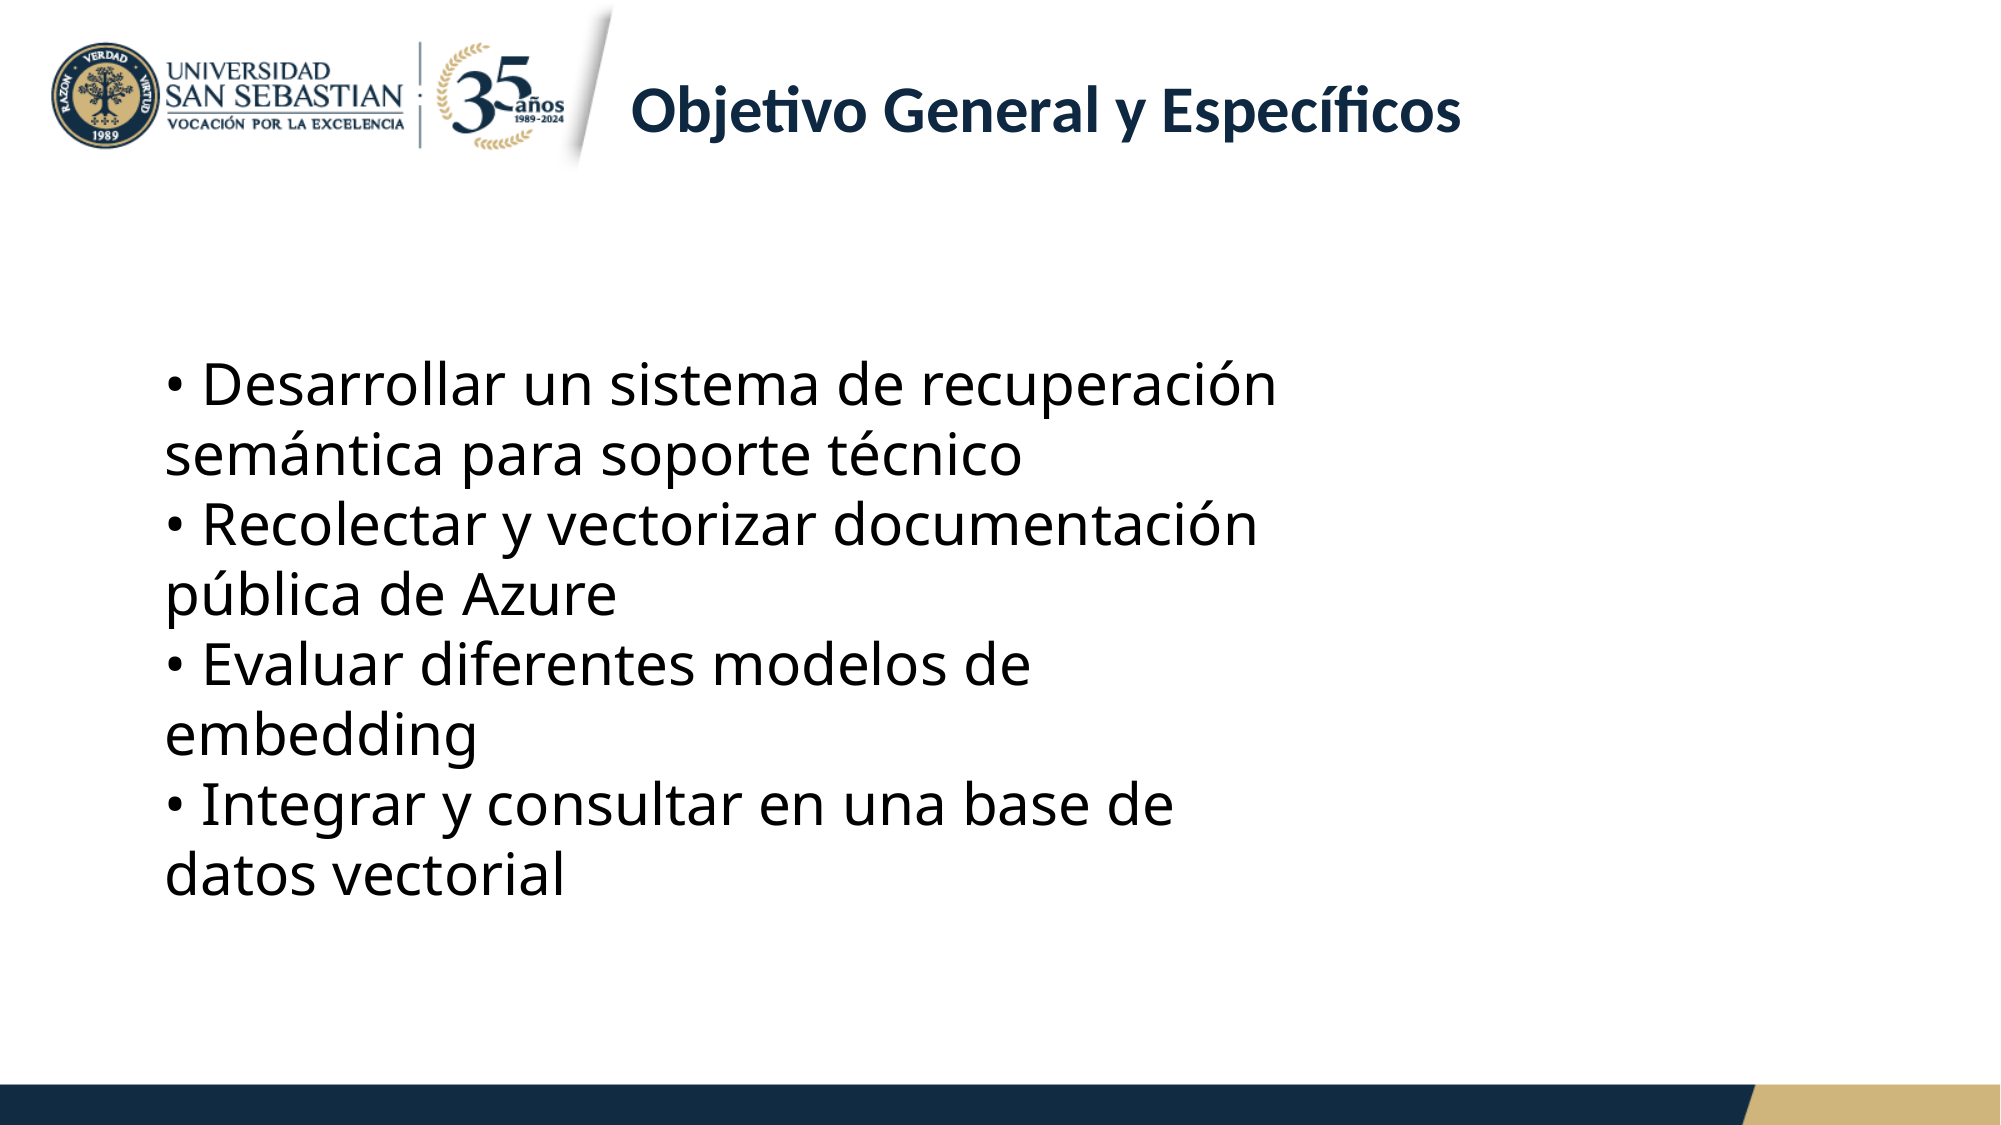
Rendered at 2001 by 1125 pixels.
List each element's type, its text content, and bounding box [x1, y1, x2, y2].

title Objetivo General y Específicos [616, 42, 1949, 180]
picture [0, 0, 2001, 1125]
text_box • Desarrollar un sistema de recuperación semántica para soporte técnico • Recolectar y vectorizar documentación pública de Azure • Evaluar diferentes modelos de embedding • Integrar y consultar en una base de datos vectorial [149, 270, 1350, 915]
